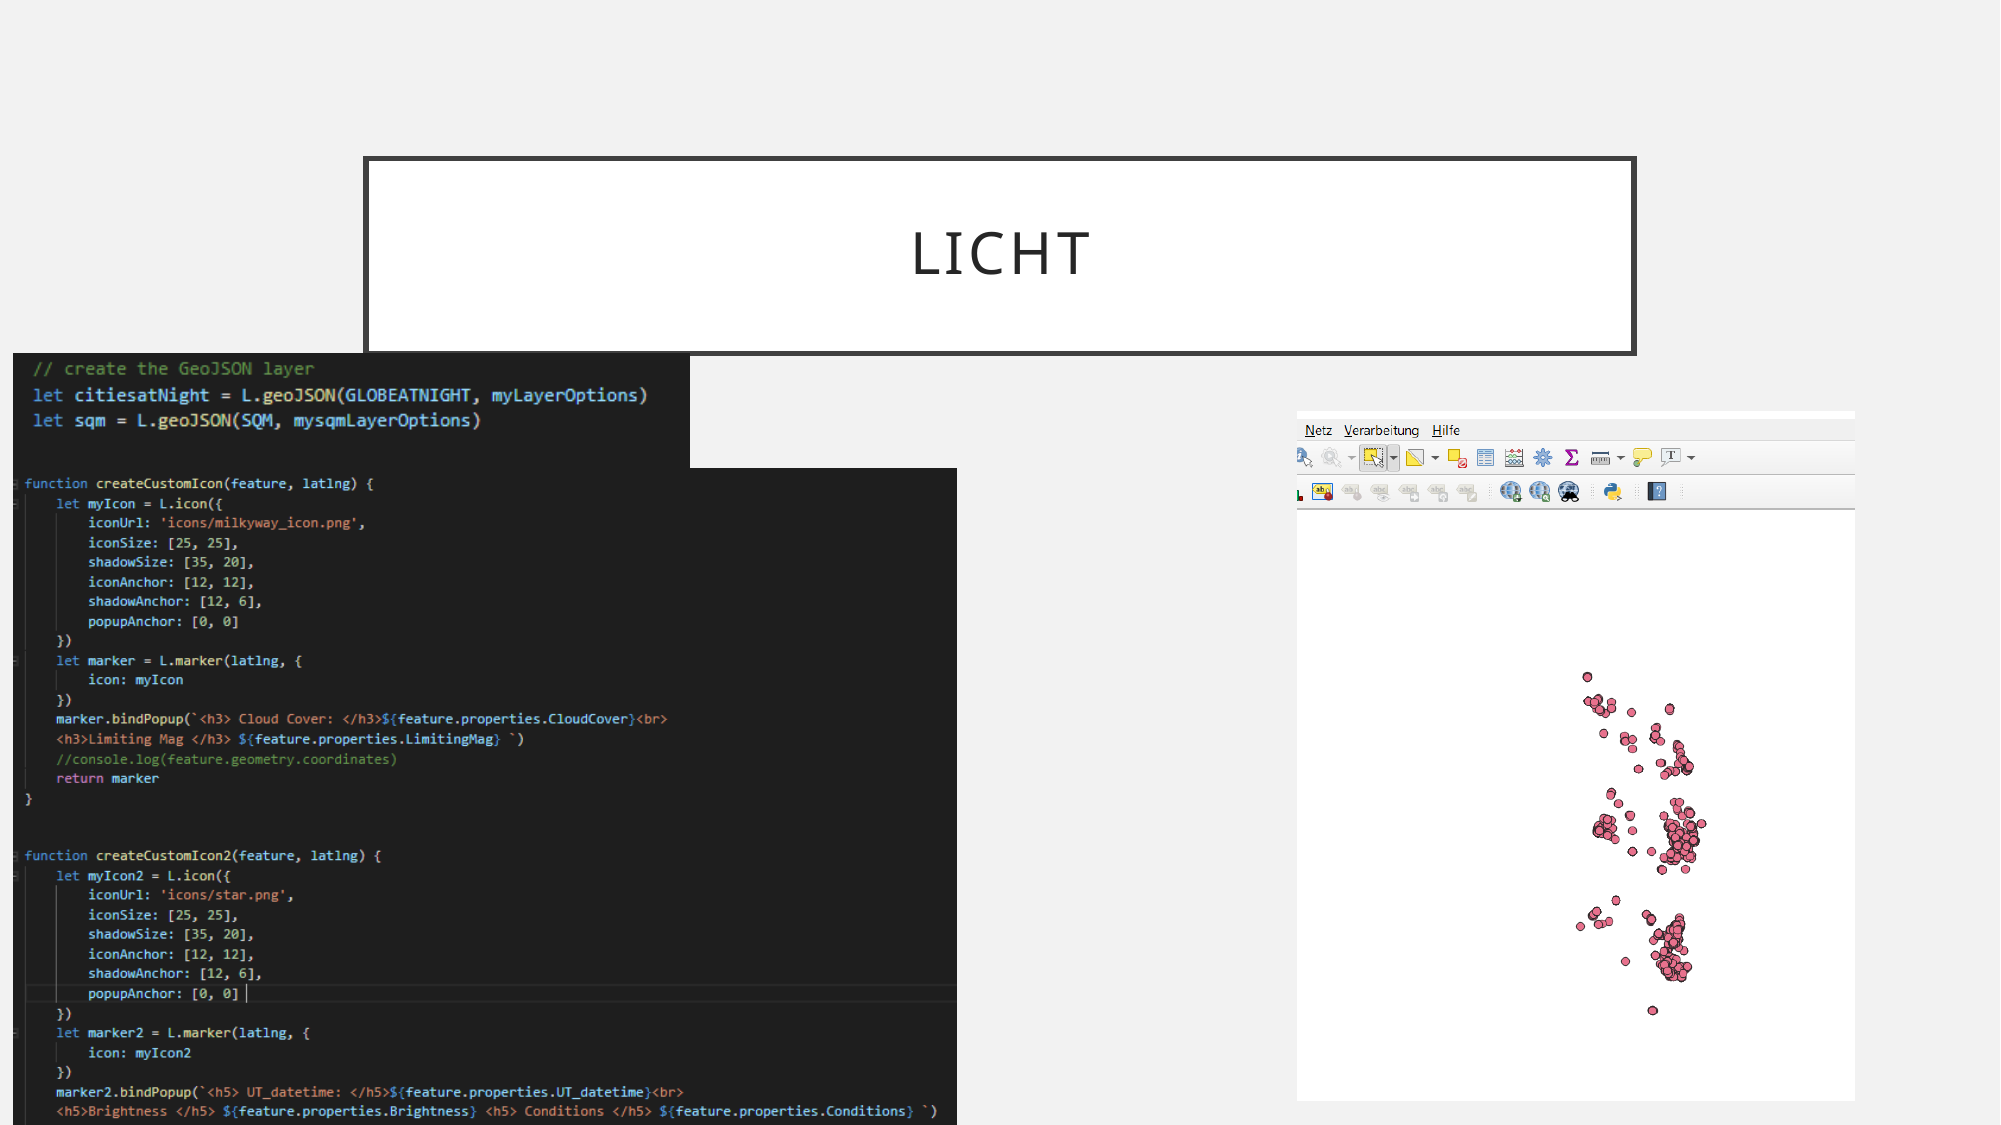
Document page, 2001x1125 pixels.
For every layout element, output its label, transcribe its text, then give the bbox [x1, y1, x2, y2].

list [13, 353, 690, 468]
picture [13, 468, 957, 1125]
title Licht [363, 156, 1637, 356]
picture [1296, 410, 1855, 1101]
